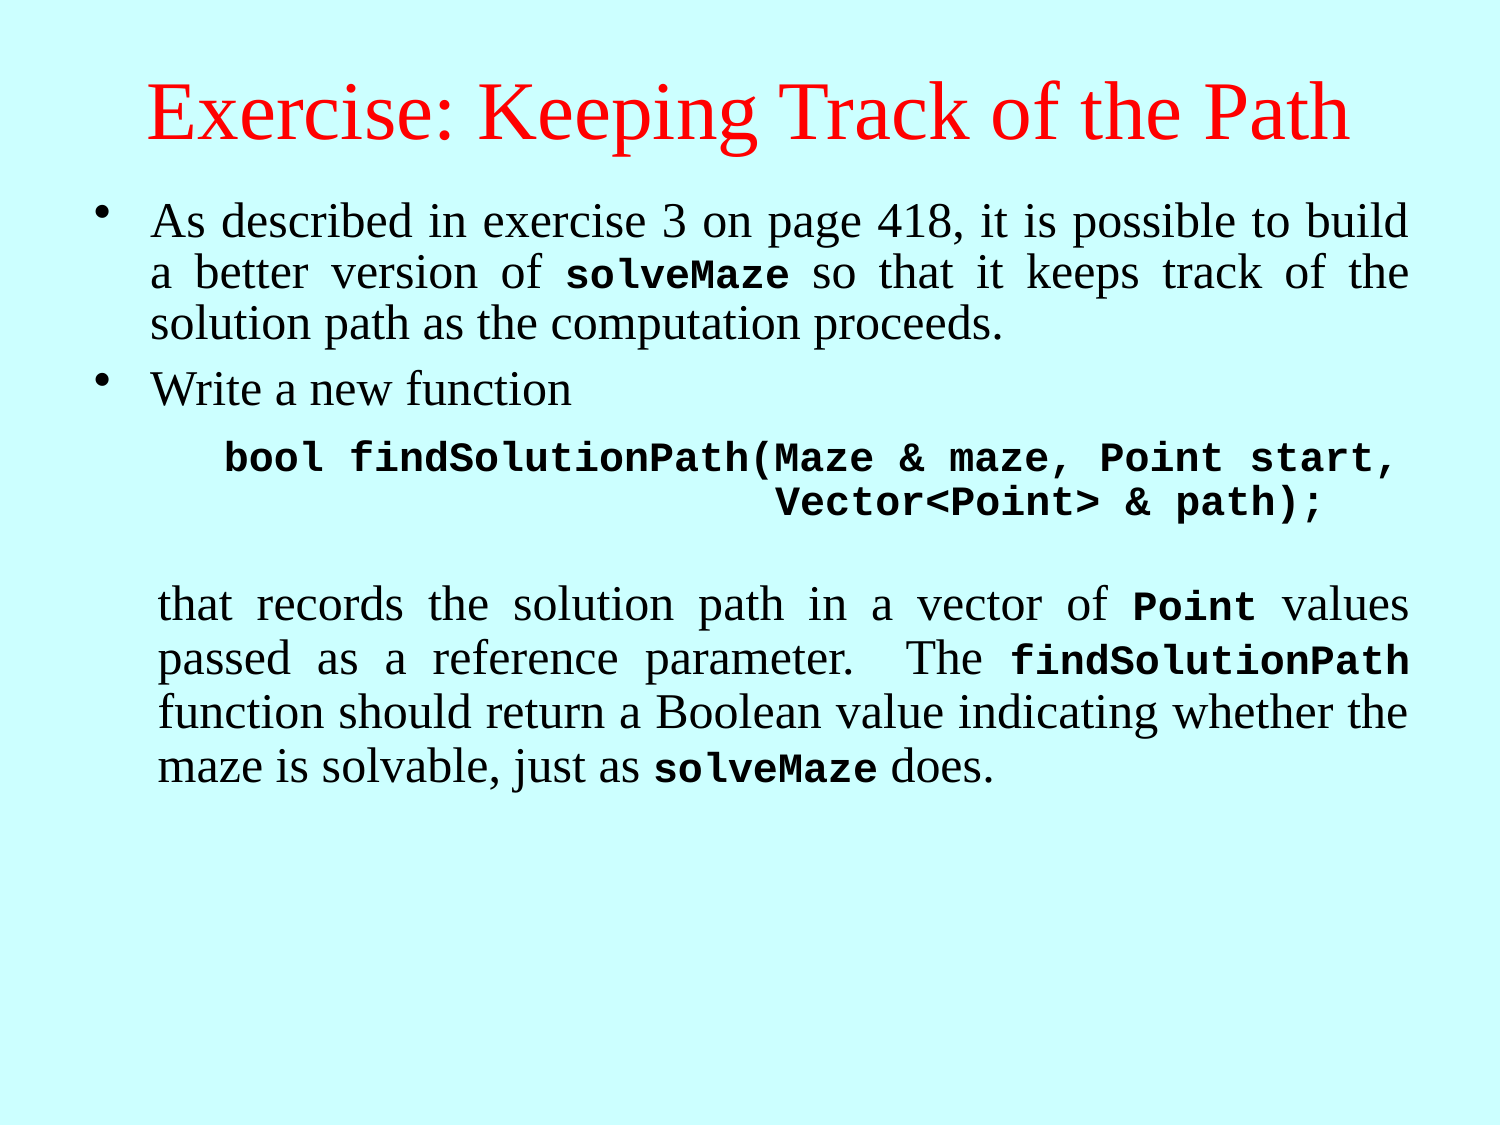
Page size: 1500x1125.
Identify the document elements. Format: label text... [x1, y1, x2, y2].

title Exercise: Keeping Track of the Path [0, 12, 1500, 201]
text_box that records the solution path in a vector of Point values passed as a reference parameter. The findSolutionPath function should return a Boolean value indicating whether the maze is solvable, just as solveMaze does. [142, 569, 1425, 801]
text_box As described in exercise 3 on page 418, it is possible to build a better version of solveMaze so that it keeps track of the solution path as the computation proceeds. Write a new function bool findSolutionPath(Maze & maze, Point start, Vector<Point> & path); [79, 189, 1425, 563]
